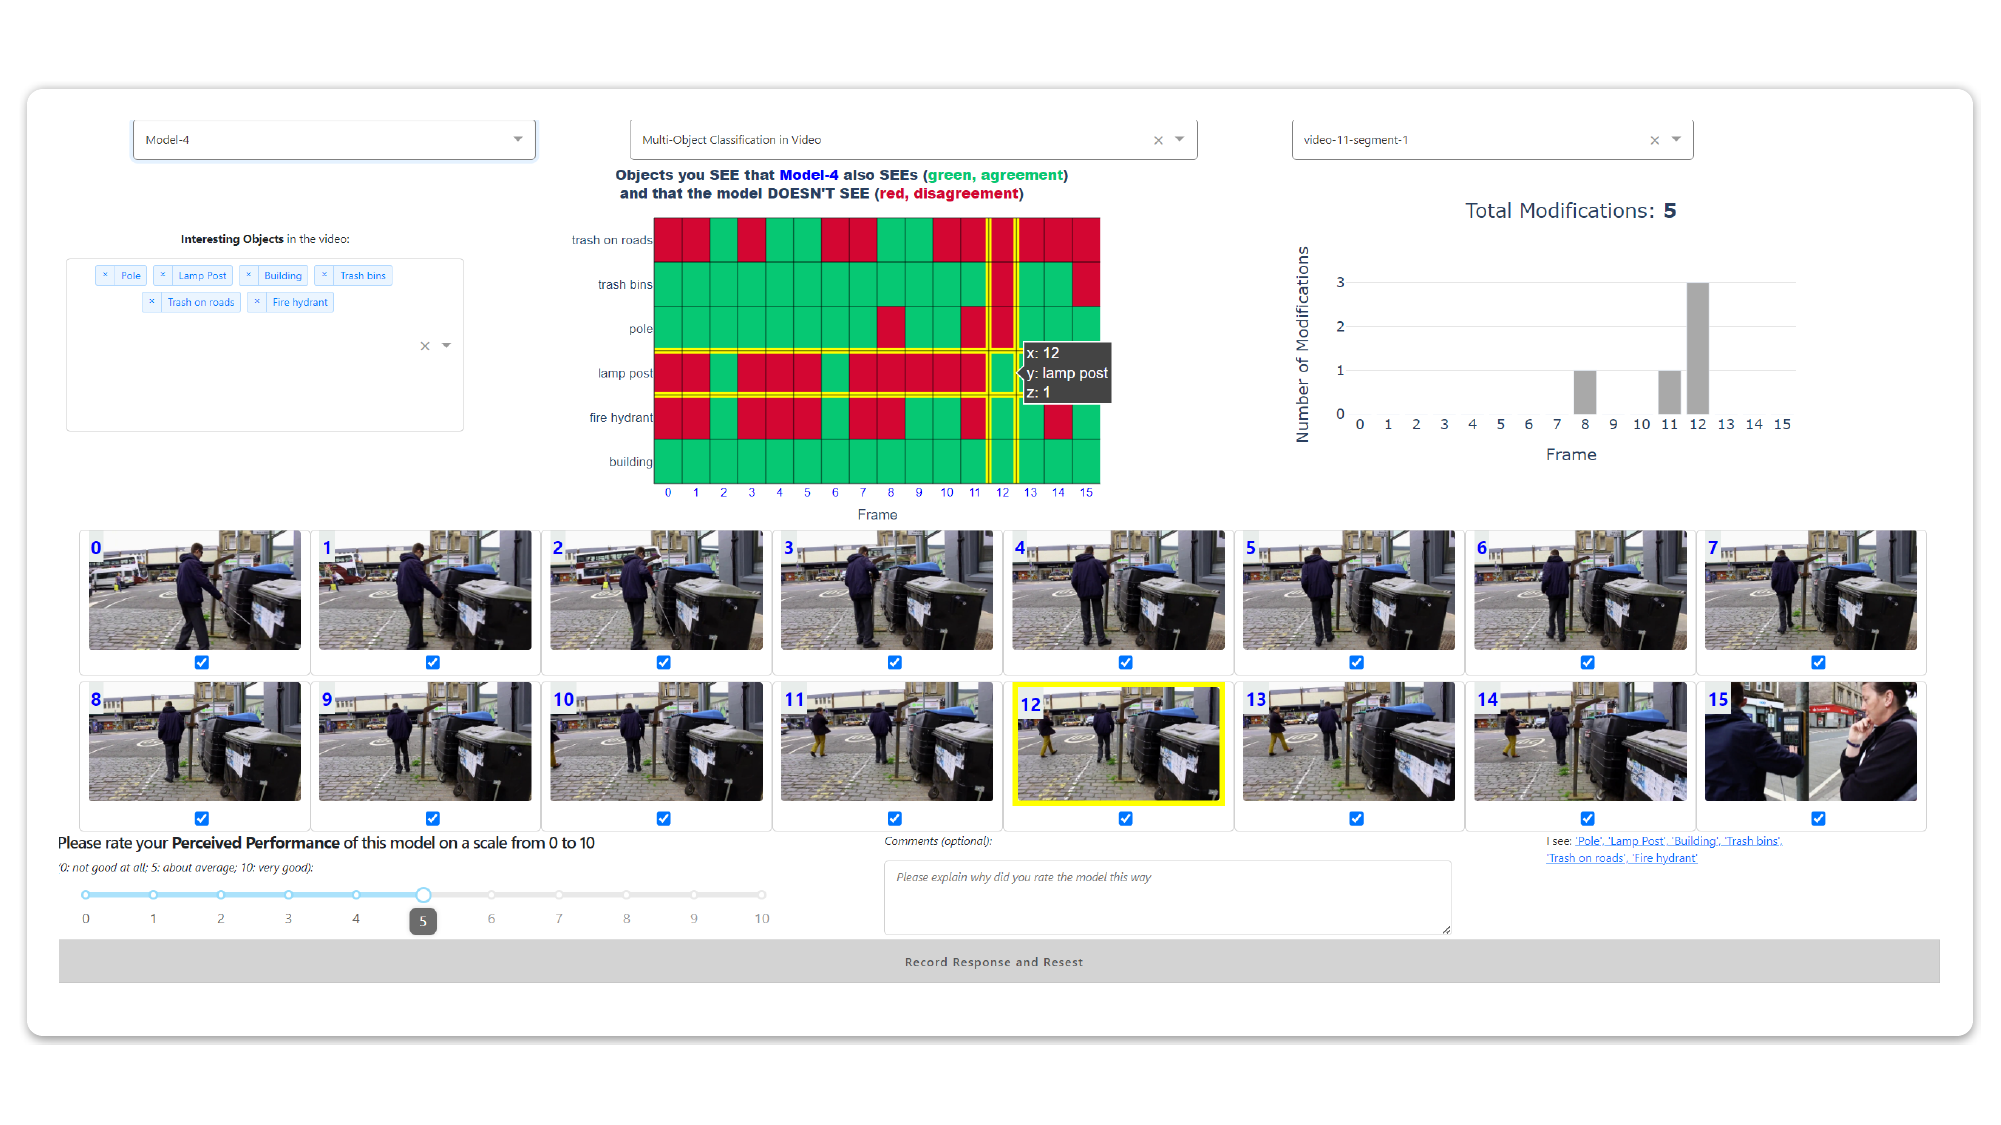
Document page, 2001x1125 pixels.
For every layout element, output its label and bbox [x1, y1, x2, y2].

picture [57, 119, 1942, 1006]
